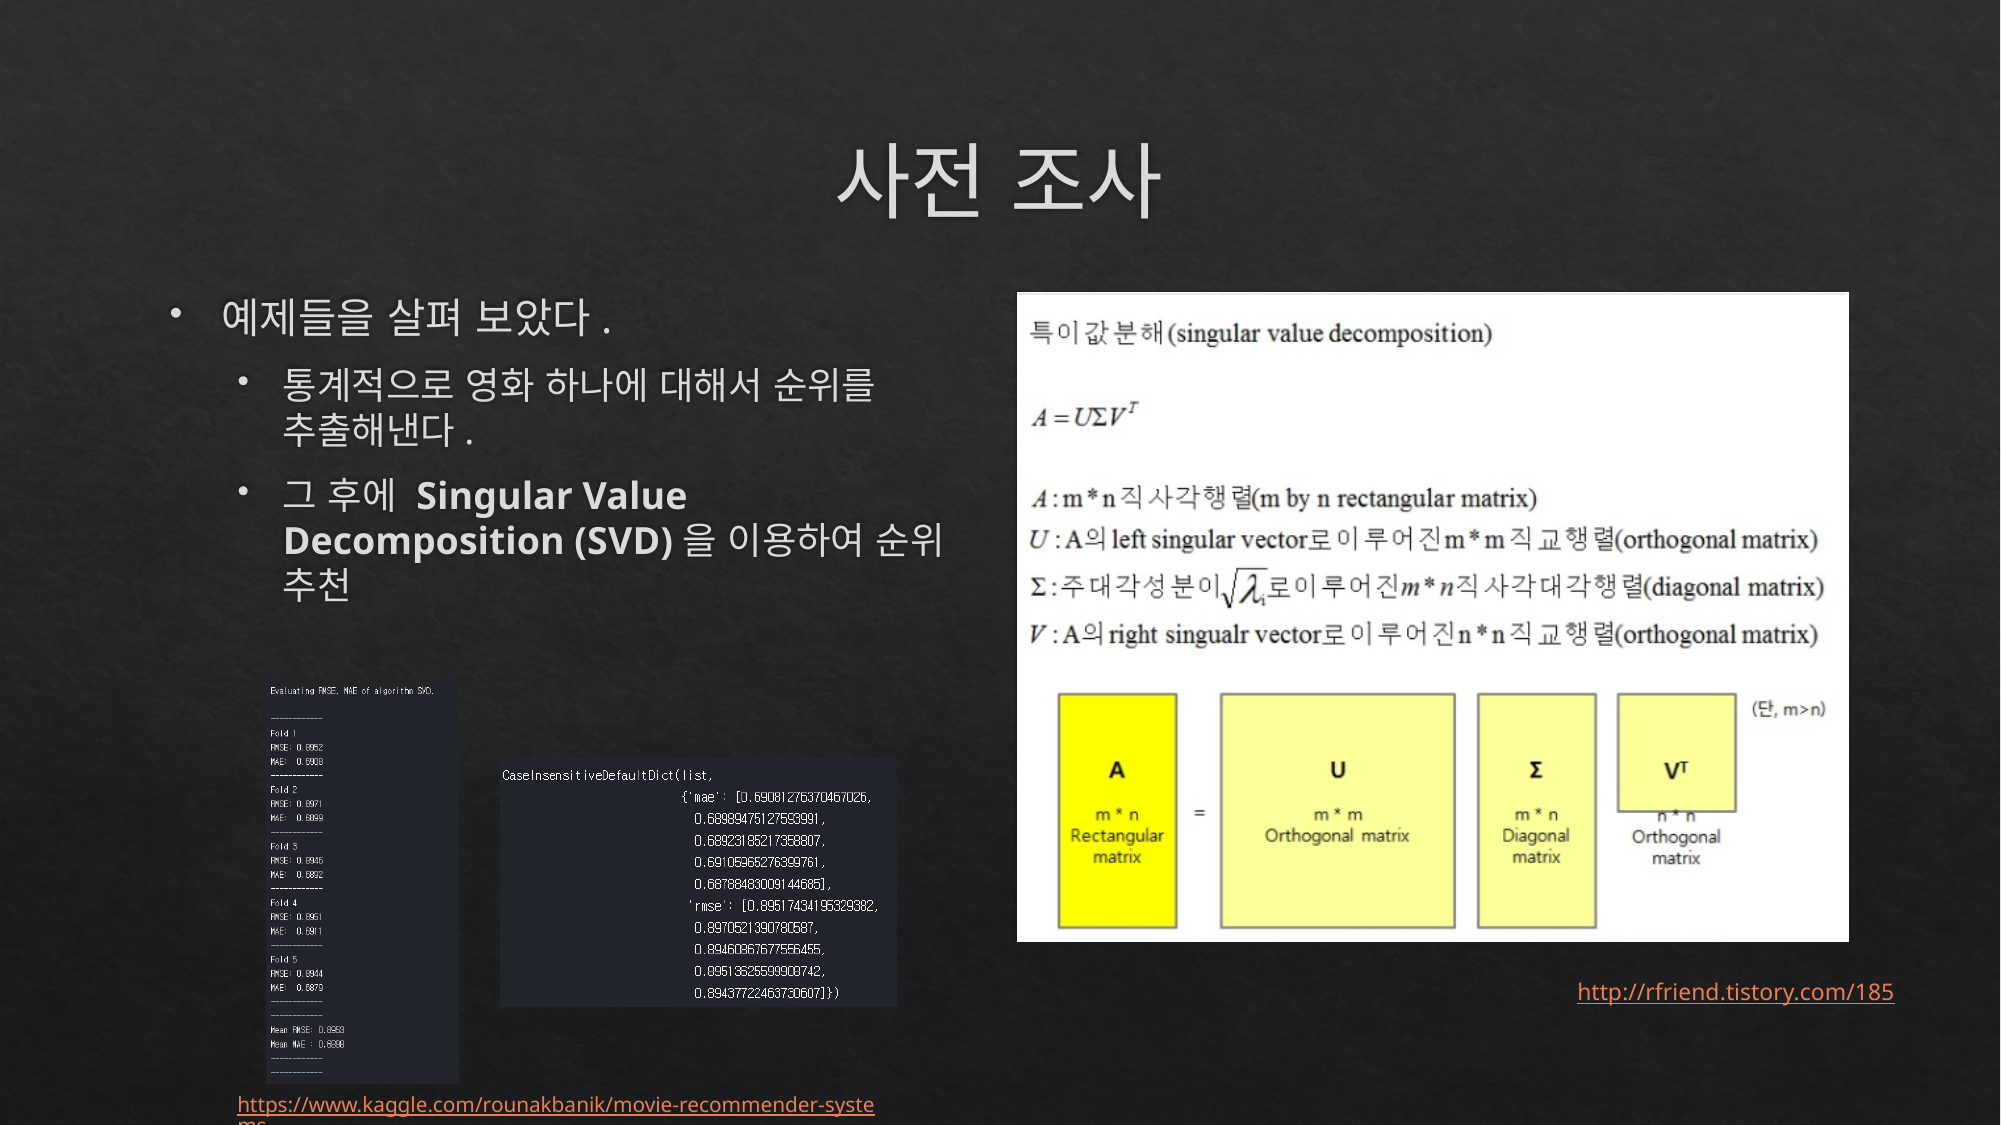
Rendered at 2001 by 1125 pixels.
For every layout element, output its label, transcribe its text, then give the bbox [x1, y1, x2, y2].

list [1017, 292, 1849, 942]
picture [499, 756, 897, 1007]
picture [266, 679, 459, 1084]
text_box http://rfriend.tistory.com/185 [1562, 970, 1910, 1017]
text_box https://www.kaggle.com/rounakbanik/movie-recommender-systems [222, 1084, 897, 1125]
list 예제들을 살펴 보았다. 통계적으로 영화 하나에 대해서 순위를 추출해낸다. 그 후에 Singular Value Decomposition (SVD)을 이용하여 순위 추천 [149, 284, 980, 950]
title 사전 조사 [149, 99, 1849, 260]
